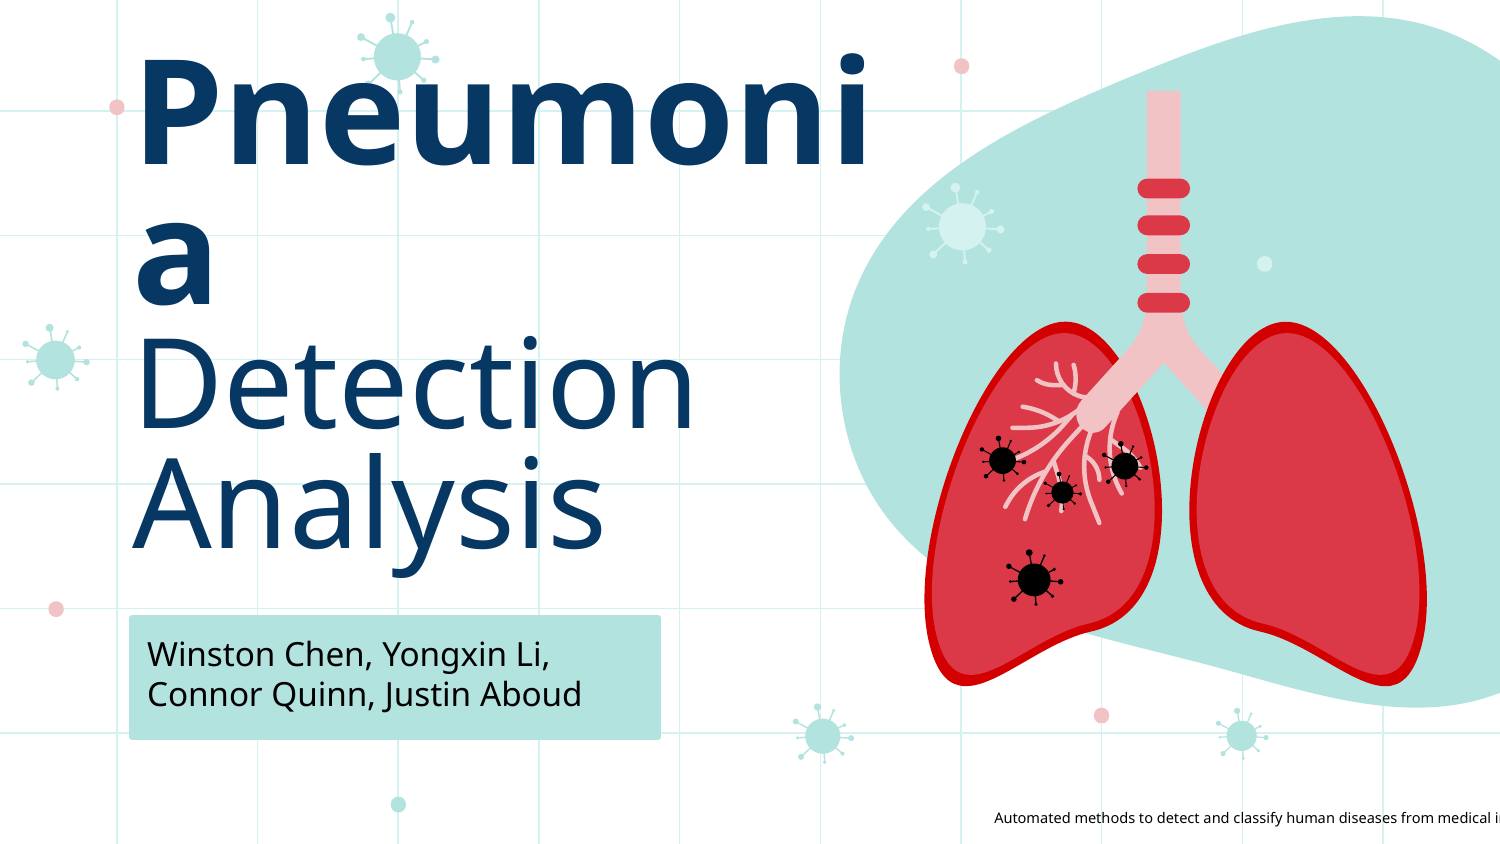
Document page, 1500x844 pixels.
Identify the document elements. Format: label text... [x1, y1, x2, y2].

text_box [109, 99, 125, 116]
title Pneumonia Detection Analysis [116, 154, 896, 588]
subtitle Winston Chen, Yongxin Li, Connor Quinn, Justin Aboud [129, 615, 661, 740]
text_box Automated methods to detect and classify human diseases from medical images. [979, 794, 1500, 844]
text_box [901, 90, 1451, 687]
